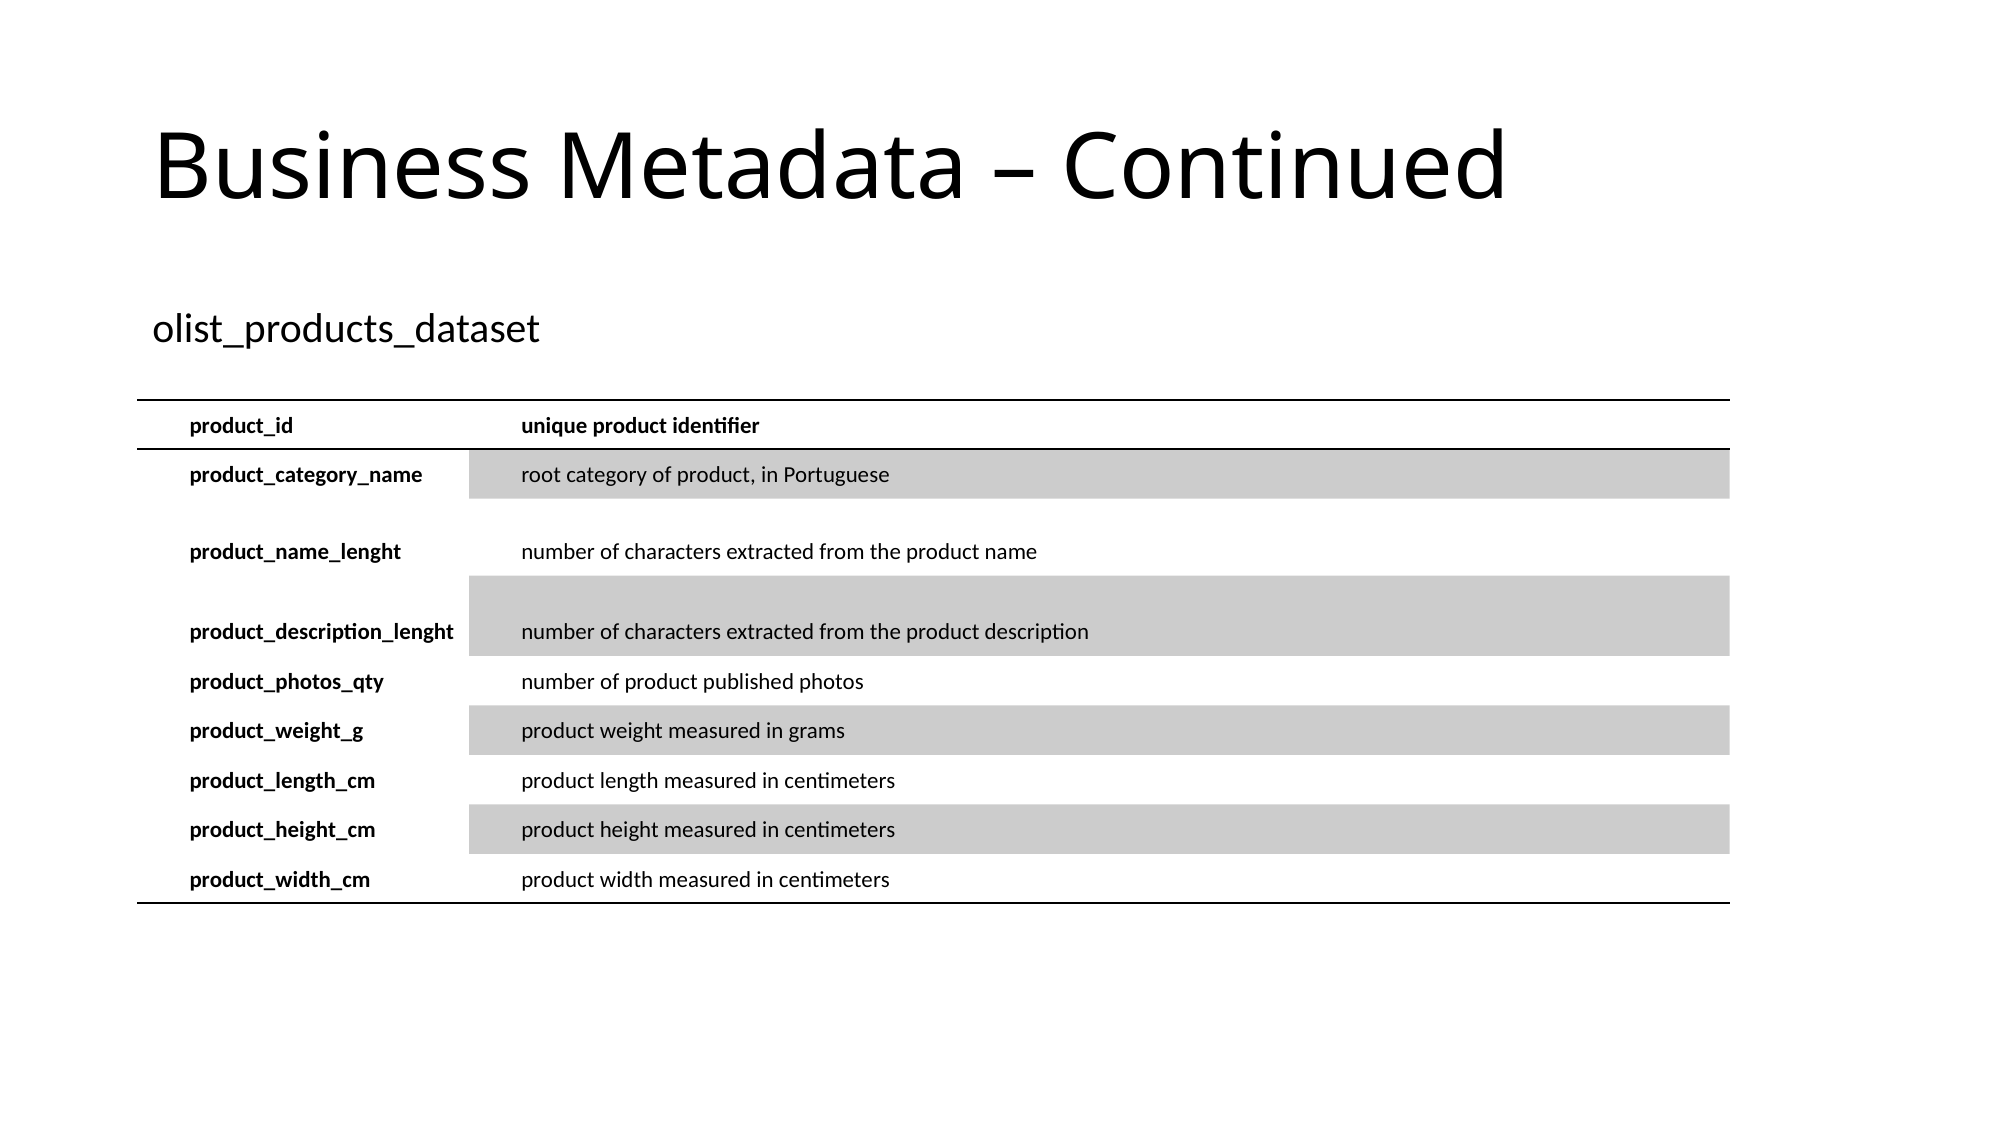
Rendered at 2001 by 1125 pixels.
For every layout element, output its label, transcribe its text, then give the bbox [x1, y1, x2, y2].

table_cell product_description_lenght [137, 576, 469, 656]
table_header product_id [137, 401, 469, 448]
table_cell product length measured in centimeters [469, 755, 1730, 804]
table_cell product width measured in centimeters [469, 854, 1730, 902]
list olist_products_dataset [137, 299, 1863, 1014]
table_cell product_category_name [137, 450, 469, 499]
table_cell product_height_cm [137, 804, 469, 854]
table_cell number of product published photos [469, 656, 1730, 705]
table_cell number of characters extracted from the product description [469, 576, 1730, 656]
table_cell product_photos_qty [137, 656, 469, 705]
table_cell product_name_lenght [137, 499, 469, 576]
table_cell product height measured in centimeters [469, 804, 1730, 854]
table_cell number of characters extracted from the product name [469, 499, 1730, 576]
table_cell product_width_cm [137, 854, 469, 902]
table_cell product_weight_g [137, 705, 469, 755]
table_header unique product identifier [469, 401, 1730, 448]
title Business Metadata – Continued [137, 59, 1863, 278]
table_cell root category of product, in Portuguese [469, 450, 1730, 499]
table_cell product weight measured in grams [469, 705, 1730, 755]
table_cell product_length_cm [137, 755, 469, 804]
